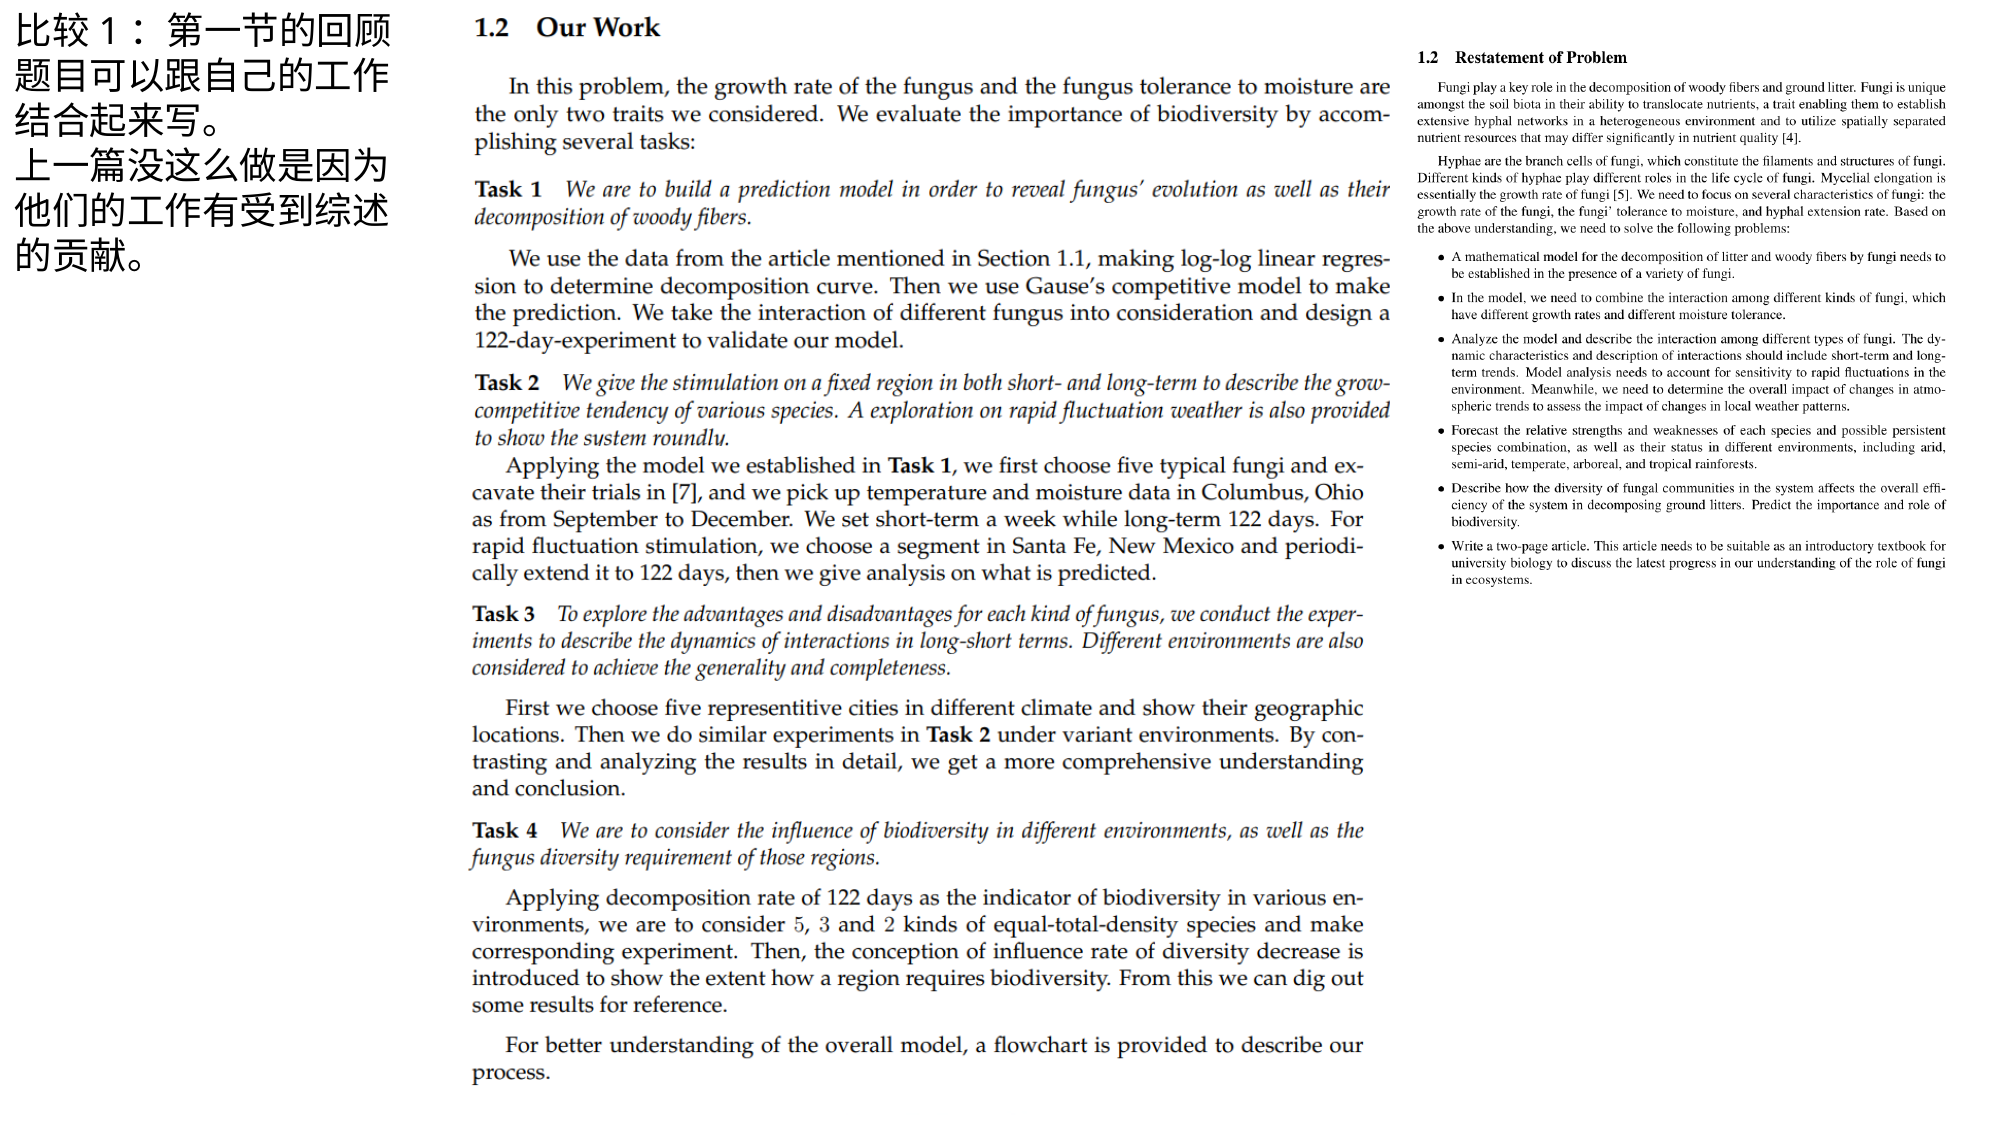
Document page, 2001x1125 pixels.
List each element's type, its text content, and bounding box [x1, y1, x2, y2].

picture [421, 0, 2000, 1115]
text_box 比较1：第一节的回顾题目可以跟自己的工作结合起来写。 上一篇没这么做是因为他们的工作有受到综述的贡献。 [0, 0, 421, 285]
